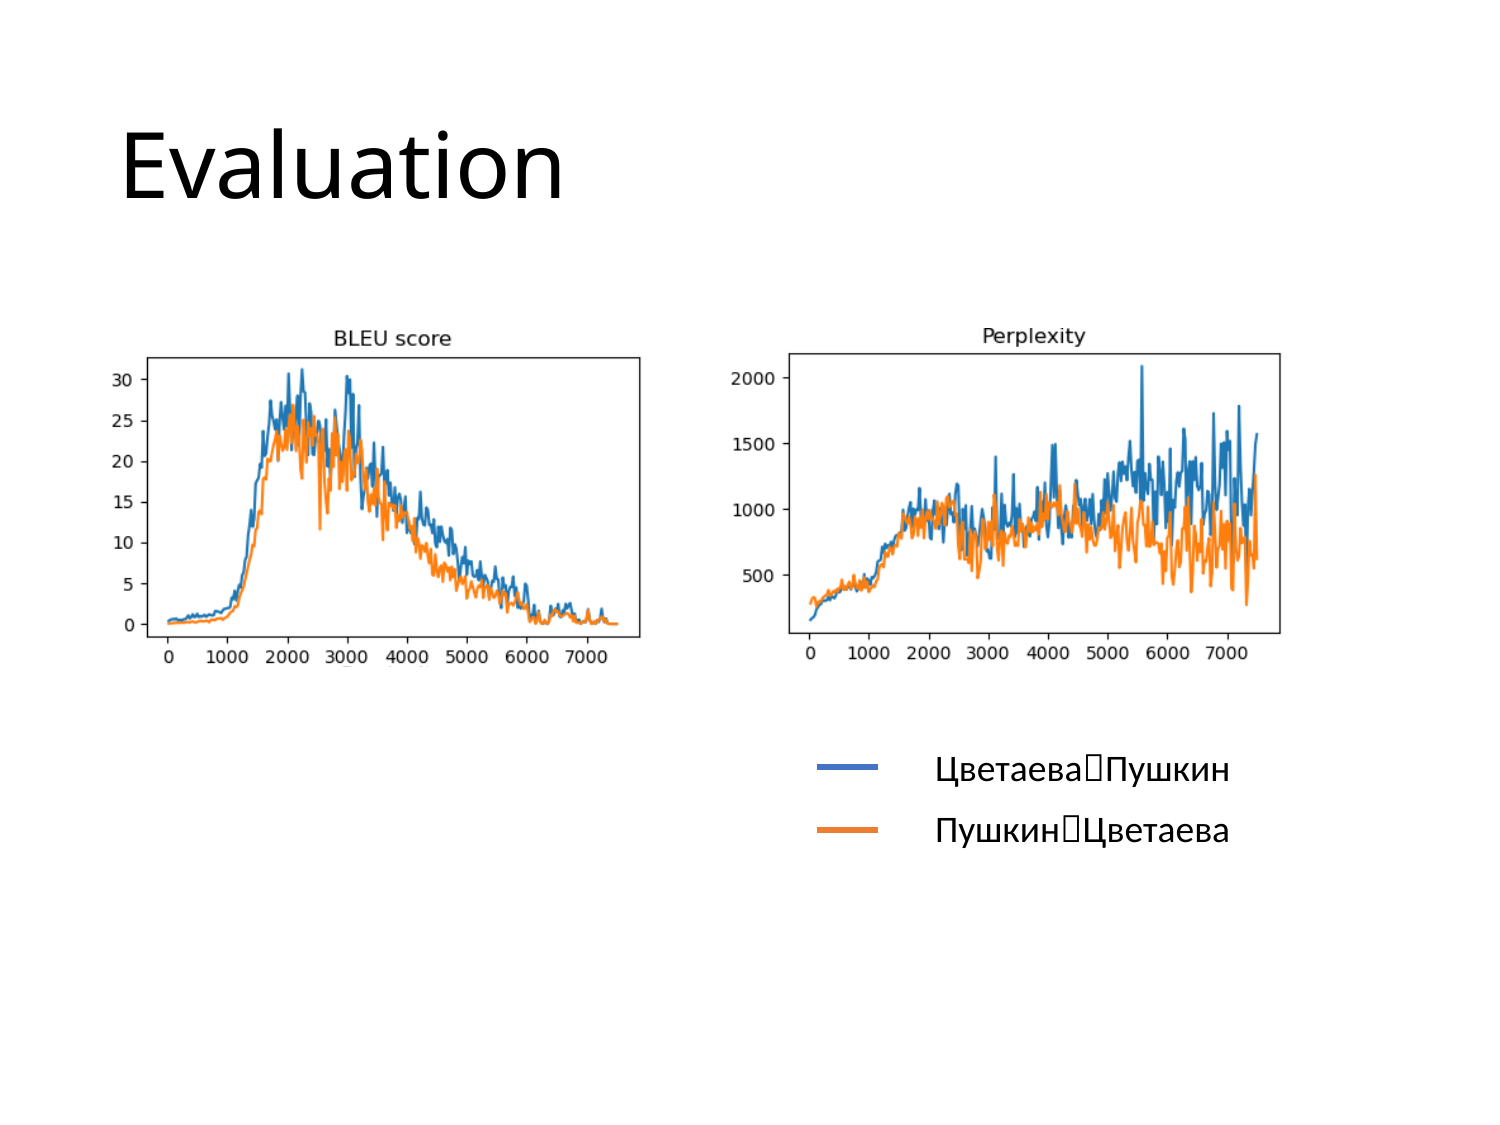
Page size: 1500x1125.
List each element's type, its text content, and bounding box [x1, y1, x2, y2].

text_box ЦветаеваПушкин [920, 736, 1246, 797]
picture [80, 328, 672, 667]
text_box ПушкинЦветаева [920, 797, 1246, 858]
picture [720, 328, 1311, 674]
title Evaluation [103, 59, 1397, 278]
